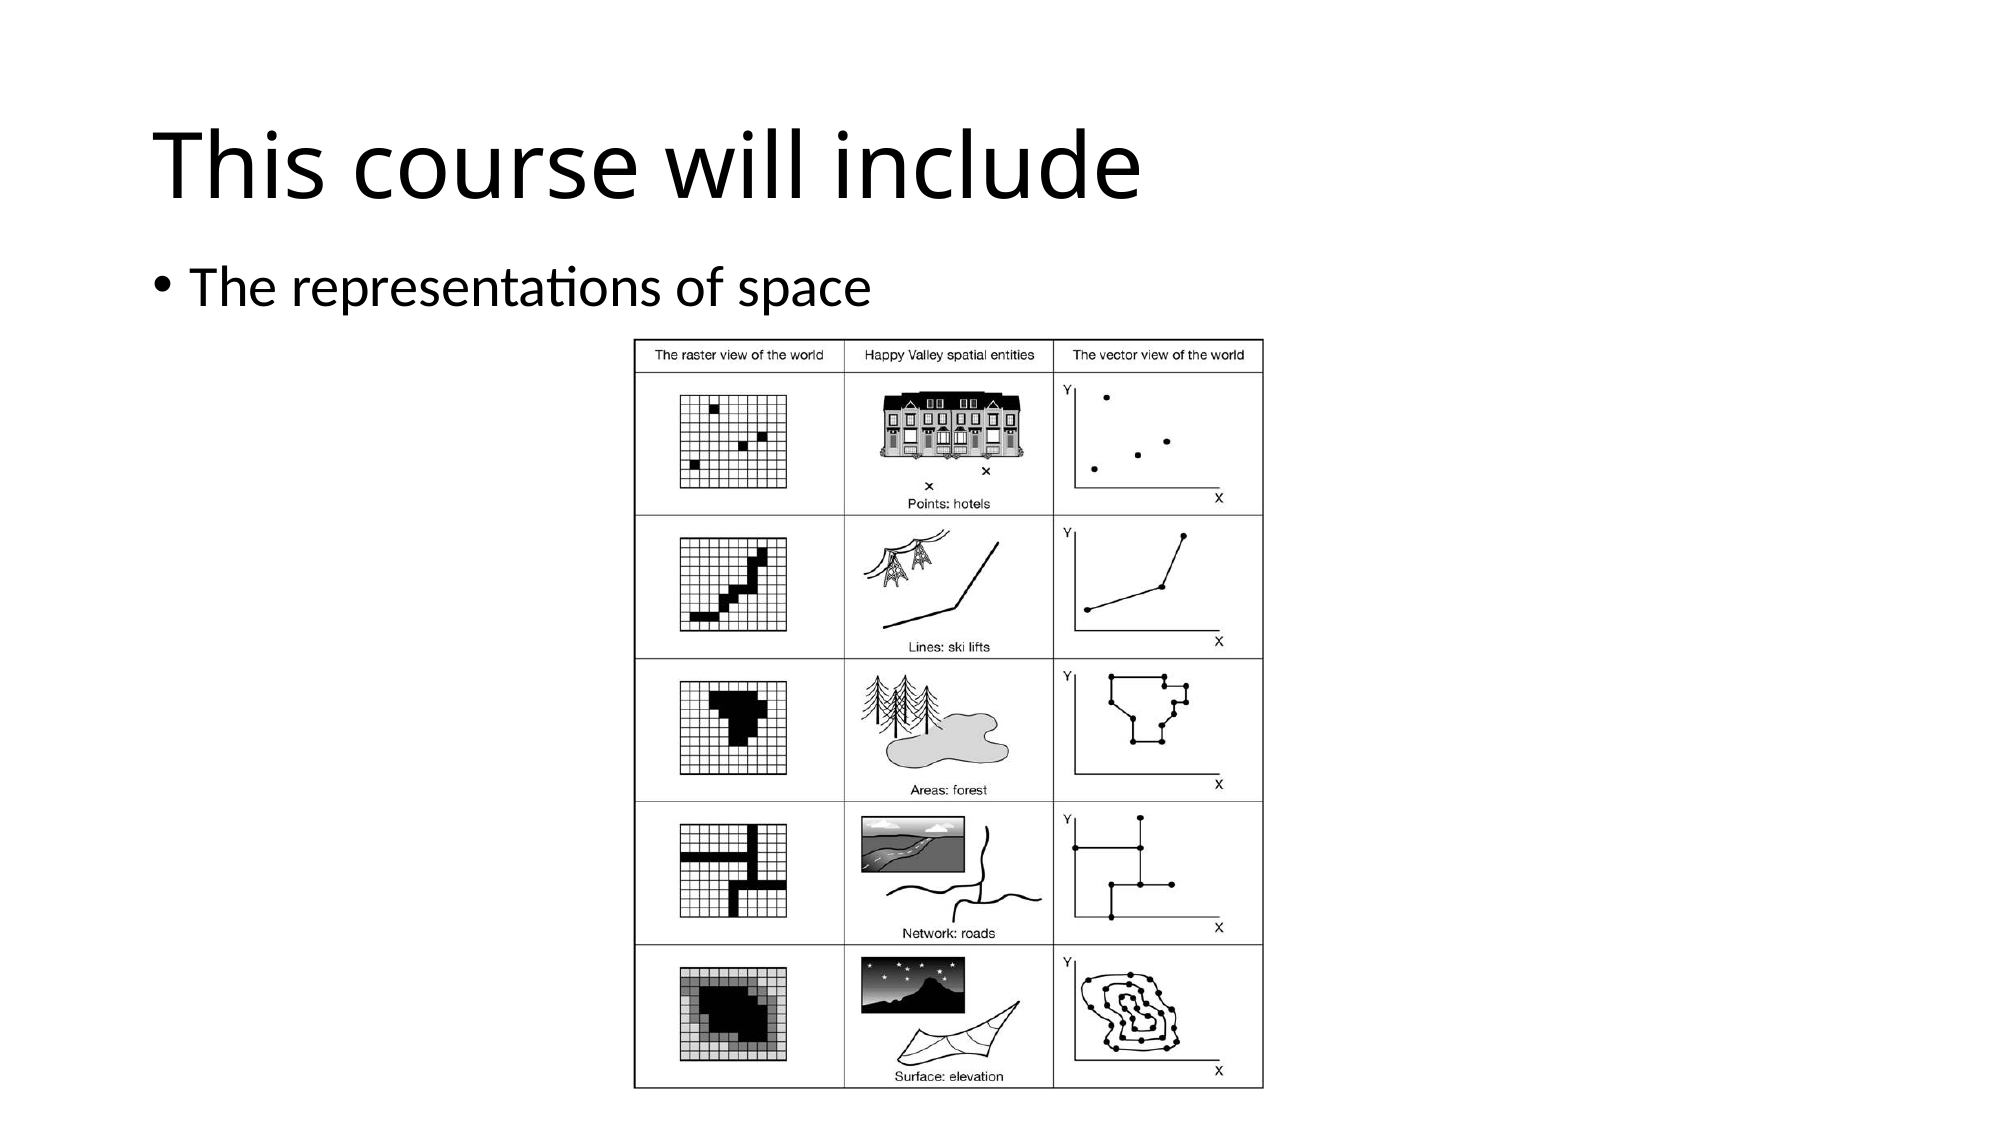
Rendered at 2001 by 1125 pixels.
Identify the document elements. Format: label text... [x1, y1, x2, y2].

title This course will include [137, 59, 1863, 278]
picture [632, 338, 1264, 1089]
list The representations of space [137, 278, 1863, 962]
